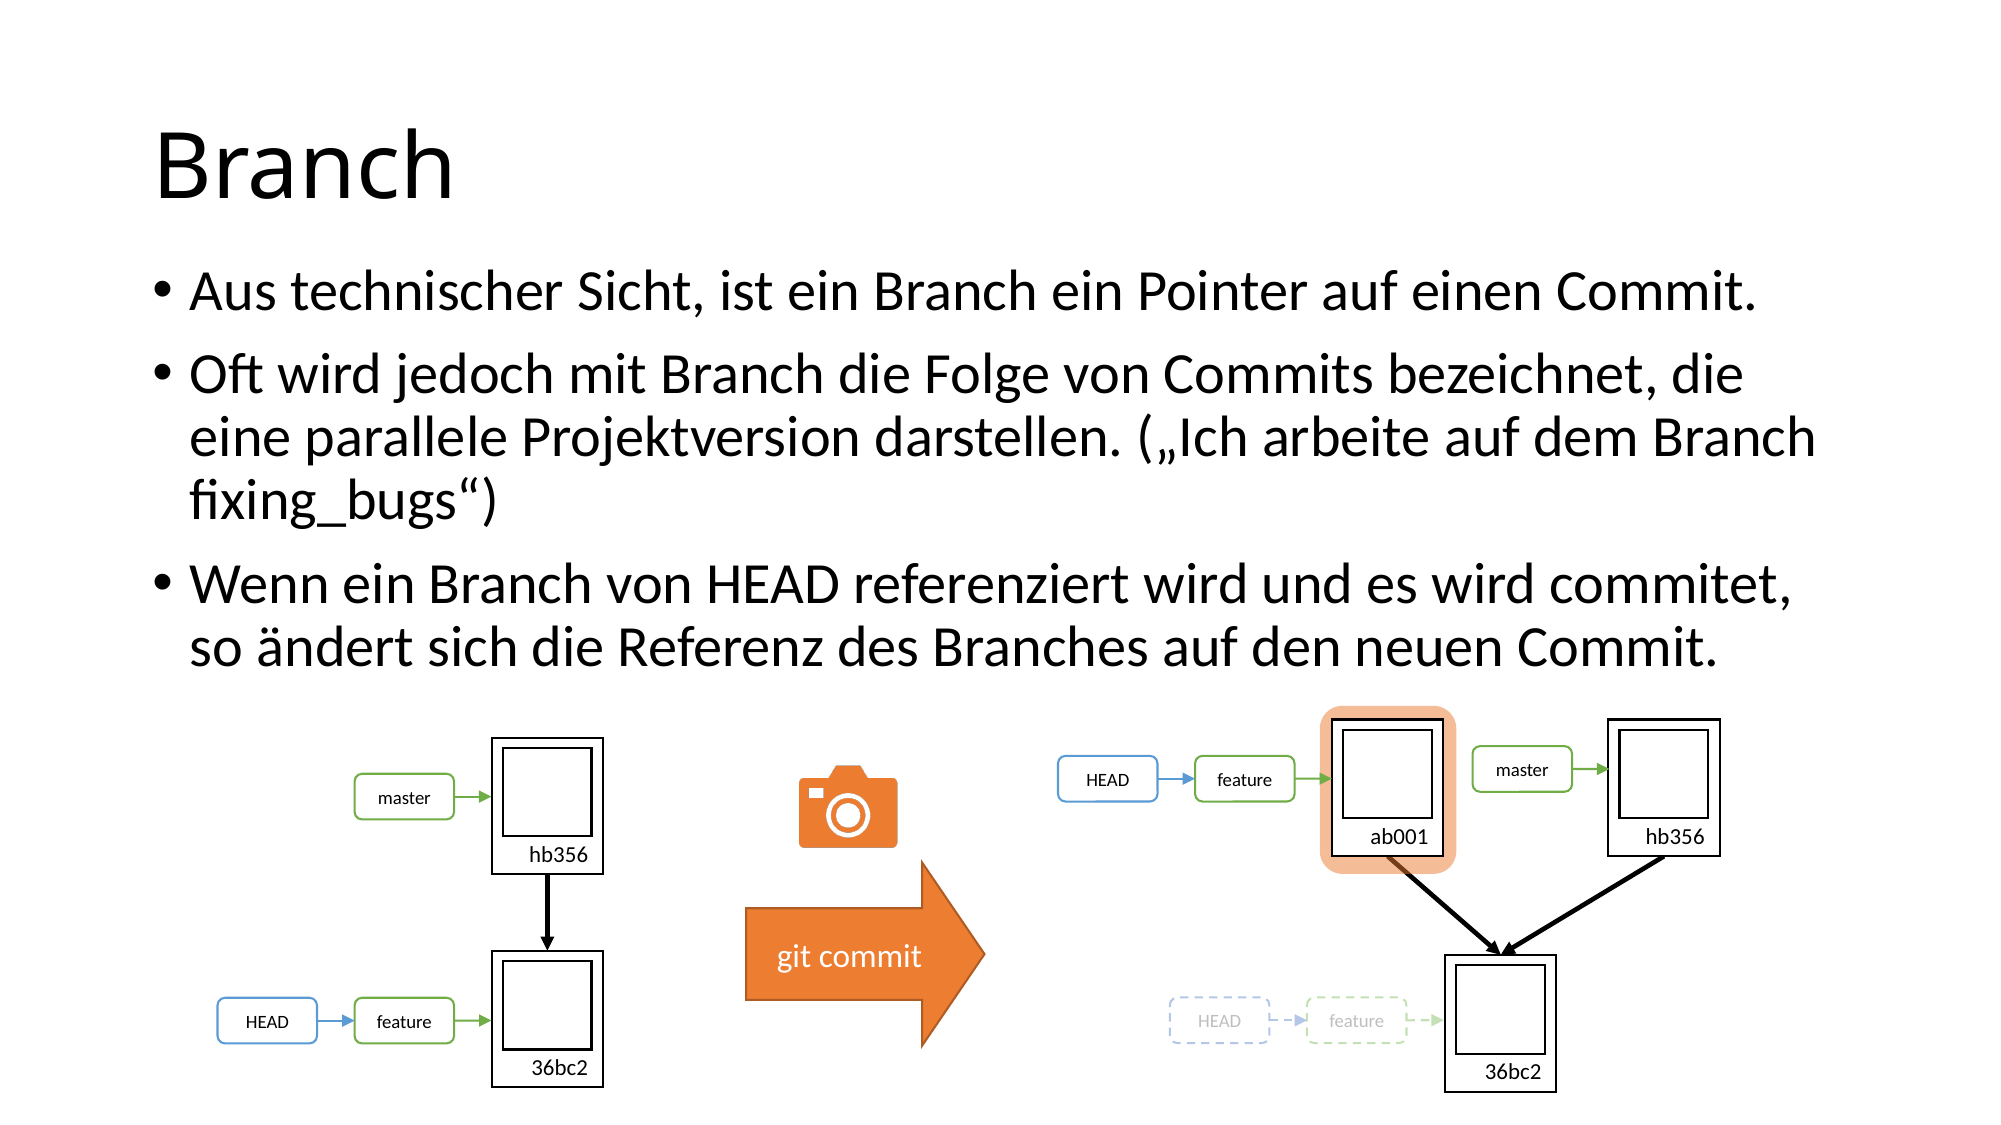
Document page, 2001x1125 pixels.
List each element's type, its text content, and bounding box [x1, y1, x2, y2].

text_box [1387, 856, 1500, 955]
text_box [746, 747, 985, 1046]
text_box HEAD [1168, 996, 1271, 1045]
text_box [1472, 719, 1720, 857]
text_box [491, 950, 604, 1088]
title Branch [137, 59, 1863, 252]
text_box master [353, 772, 456, 821]
text_box HEAD [216, 996, 319, 1045]
text_box feature [353, 996, 456, 1045]
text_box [1500, 857, 1664, 955]
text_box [491, 737, 604, 875]
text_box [1445, 955, 1557, 1092]
text_box feature [1305, 996, 1408, 1045]
list Aus technischer Sicht, ist ein Branch ein Pointer auf einen Commit. Oft wird jedoch mit Branch die Folge von Commits bezeichnet, die eine parallele Projektversion darstellen. („Ich arbeite auf dem Branch fixing_bugs“) Wenn ein Branch von HEAD referenziert wird und es wird commitet, so ändert sich die Referenz des Branches auf den neuen Commit. [137, 252, 1863, 967]
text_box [1057, 705, 1457, 874]
